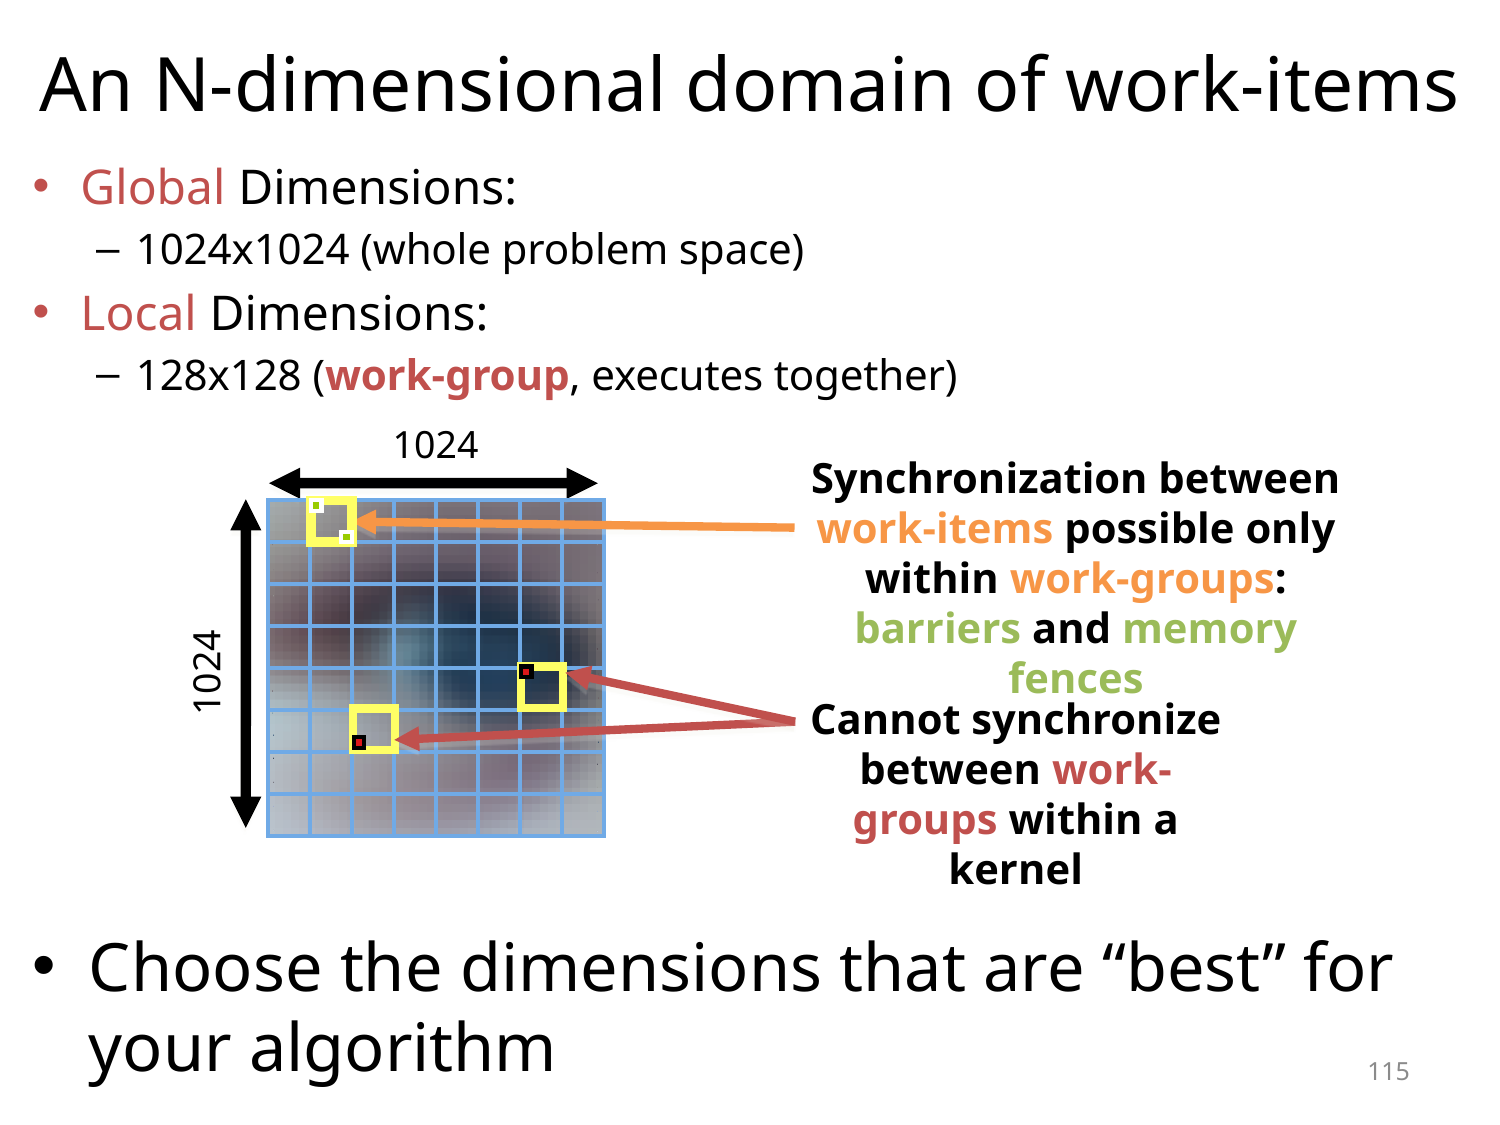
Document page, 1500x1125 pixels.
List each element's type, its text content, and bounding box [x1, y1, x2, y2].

picture [267, 499, 351, 541]
text_box Choose the dimensions that are “best” for your algorithm [17, 916, 1471, 1094]
text_box [268, 476, 598, 490]
list Global Dimensions: 1024x1024 (whole problem space) Local Dimensions: 128x128 (work-group, executes together) [17, 149, 1471, 409]
text_box Synchronization between work-items possible only within work-groups: barriers and memory fences [793, 452, 1353, 703]
slide_number 115 [1074, 1042, 1425, 1103]
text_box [267, 541, 605, 837]
text_box 1024 [183, 629, 229, 722]
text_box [351, 499, 605, 541]
title An N-dimensional domain of work-items [0, 2, 1500, 161]
text_box Cannot synchronize between work-groups within a kernel [793, 693, 1233, 894]
text_box [239, 499, 253, 828]
text_box 1024 [386, 420, 479, 466]
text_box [353, 666, 532, 748]
